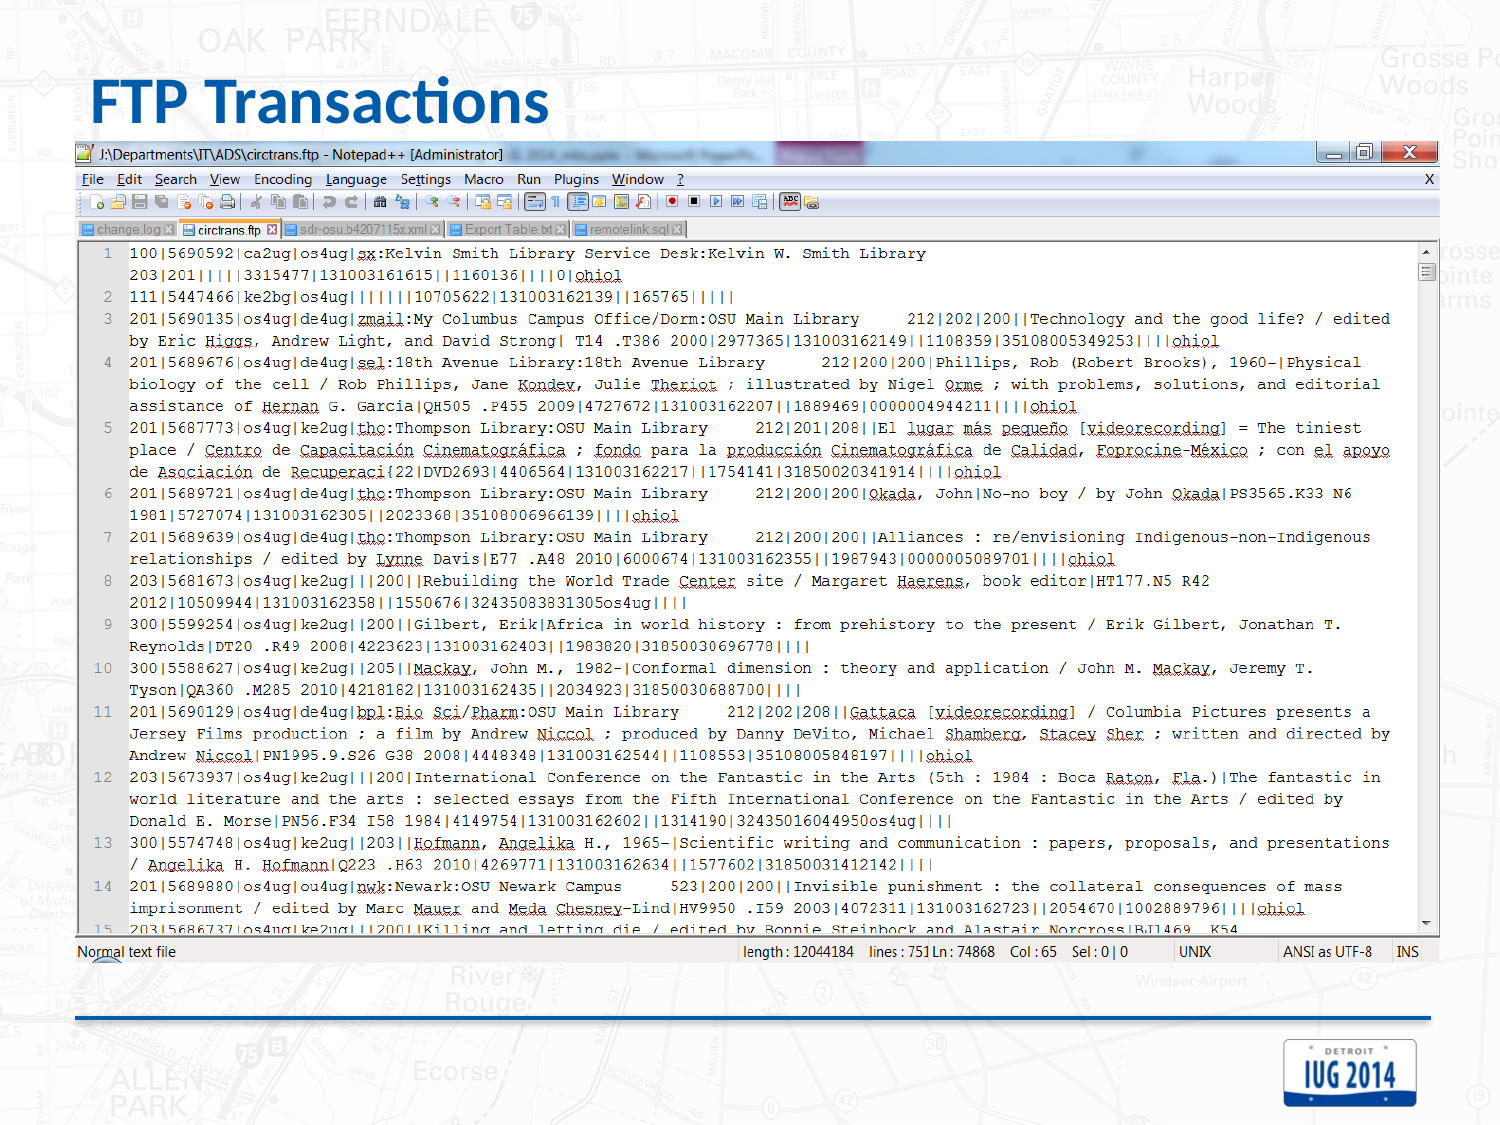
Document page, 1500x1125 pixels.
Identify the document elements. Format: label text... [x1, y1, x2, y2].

picture [74, 141, 1441, 963]
title FTP Transactions [75, 3, 1425, 140]
picture [1283, 1039, 1417, 1107]
